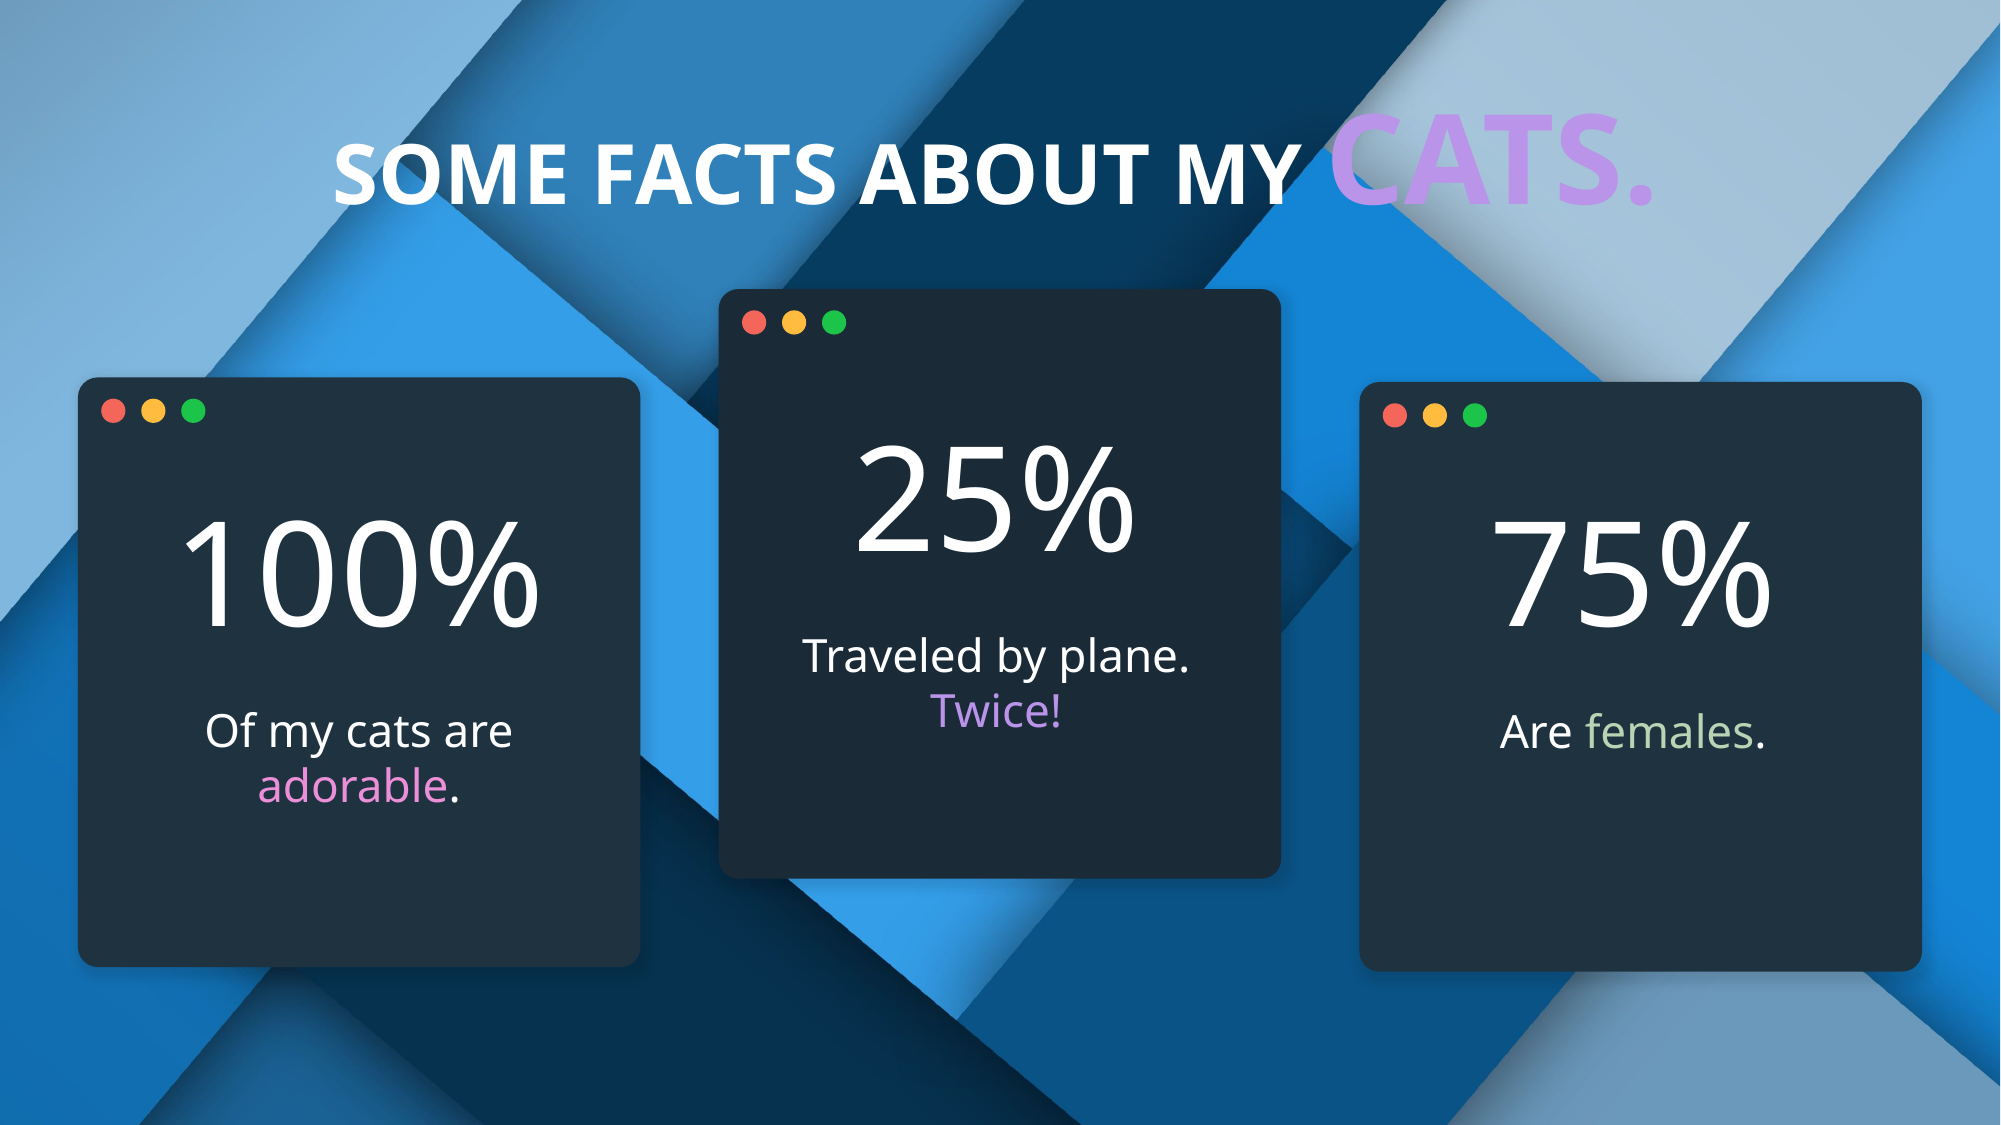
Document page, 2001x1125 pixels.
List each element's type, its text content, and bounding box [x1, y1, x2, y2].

title SOME FACTS ABOUT MY CATS. [117, 59, 1875, 186]
list Are females. [1391, 683, 1875, 835]
title 100% [117, 479, 601, 675]
list Traveled by plane. Twice! [754, 606, 1238, 758]
title 75% [1391, 479, 1875, 675]
title 25% [754, 404, 1238, 600]
picture [0, 0, 2001, 1125]
list Of my cats are adorable. [117, 681, 601, 833]
